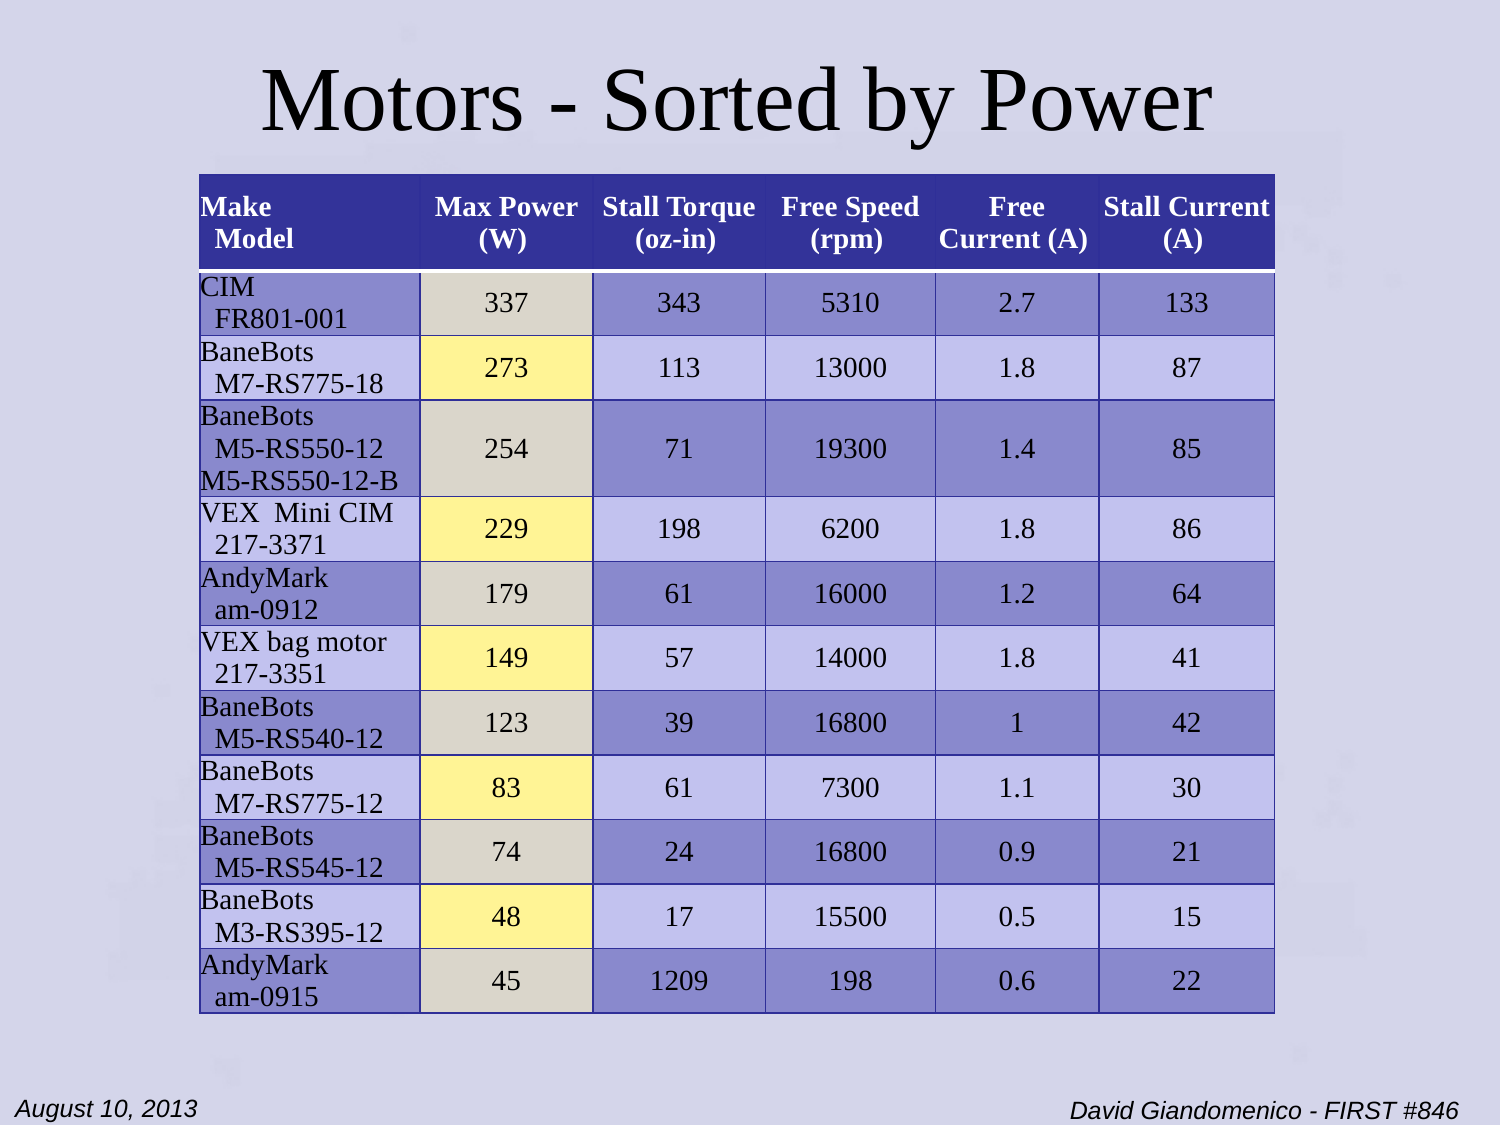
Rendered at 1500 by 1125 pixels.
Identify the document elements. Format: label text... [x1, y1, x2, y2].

table_cell 0.6 [936, 949, 1098, 1012]
table_cell 198 [594, 497, 765, 561]
picture [0, 0, 1500, 1125]
table_header Free Speed (rpm) [766, 176, 935, 269]
table_cell 14000 [766, 626, 935, 690]
table_cell 1.8 [936, 336, 1098, 399]
table_header Free Current (A) [936, 176, 1098, 269]
table_cell 39 [594, 691, 765, 754]
table_cell AndyMark am-0915 [201, 949, 419, 1012]
table_cell 2.7 [936, 273, 1098, 335]
table_header Max Power (W) [421, 176, 592, 269]
table_cell 48 [421, 885, 592, 948]
table_cell 42 [1100, 691, 1274, 754]
table_cell 41 [1100, 626, 1274, 690]
table_cell 6200 [766, 497, 935, 561]
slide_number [0, 1084, 351, 1125]
table_cell 133 [1100, 273, 1274, 335]
table_cell 229 [421, 497, 592, 561]
table_cell 74 [421, 820, 592, 883]
table_cell 5310 [766, 273, 935, 335]
table_cell 179 [421, 562, 592, 625]
table_cell 15500 [766, 885, 935, 948]
table_cell 64 [1100, 562, 1274, 625]
table_cell 113 [594, 336, 765, 399]
table_header Stall Current (A) [1100, 176, 1274, 269]
table_cell 21 [1100, 820, 1274, 883]
table_cell 273 [421, 336, 592, 399]
table_cell 0.5 [936, 885, 1098, 948]
table_cell 83 [421, 756, 592, 819]
footer David Giandomenico - FIRST #846 [999, 1087, 1476, 1125]
table_cell 16800 [766, 820, 935, 883]
table_cell 17 [594, 885, 765, 948]
table_cell 343 [594, 273, 765, 335]
table_cell 1 [936, 691, 1098, 754]
table_header Stall Torque (oz-in) [594, 176, 765, 269]
table_cell 254 [421, 401, 592, 496]
table_cell 1.4 [936, 401, 1098, 496]
table_cell BaneBots M3-RS395-12 [201, 885, 419, 948]
table_cell 149 [421, 626, 592, 690]
table_cell 1.8 [936, 497, 1098, 561]
table_cell 7300 [766, 756, 935, 819]
table_cell AndyMark am-0912 [201, 562, 419, 625]
table_cell VEX Mini CIM 217-3371 [201, 497, 419, 561]
table_cell 13000 [766, 336, 935, 399]
table_cell 61 [594, 756, 765, 819]
table_cell 123 [421, 691, 592, 754]
table_cell 15 [1100, 885, 1274, 948]
table_cell 22 [1100, 949, 1274, 1012]
table_cell BaneBots M5-RS550-12 M5-RS550-12-B [201, 401, 419, 496]
table_cell 19300 [766, 401, 935, 496]
table_cell 86 [1100, 497, 1274, 561]
table_cell 57 [594, 626, 765, 690]
table_cell BaneBots M5-RS540-12 [201, 691, 419, 754]
table_cell 61 [594, 562, 765, 625]
table_cell 1.8 [936, 626, 1098, 690]
table_cell 24 [594, 820, 765, 883]
table_cell 1209 [594, 949, 765, 1012]
table_cell 337 [421, 273, 592, 335]
table_cell 85 [1100, 401, 1274, 496]
table_cell CIM FR801-001 [201, 273, 419, 335]
table_cell BaneBots M7-RS775-12 [201, 756, 419, 819]
table_header Make Model [201, 176, 419, 269]
table_cell 198 [766, 949, 935, 1012]
table_cell 16800 [766, 691, 935, 754]
text_box Motors - Sorted by Power [62, 0, 1413, 188]
table_cell 87 [1100, 336, 1274, 399]
table_cell 71 [594, 401, 765, 496]
table_cell 1.2 [936, 562, 1098, 625]
table_cell 30 [1100, 756, 1274, 819]
table_cell BaneBots M5-RS545-12 [201, 820, 419, 883]
table_cell 45 [421, 949, 592, 1012]
table_cell 0.9 [936, 820, 1098, 883]
table_cell 1.1 [936, 756, 1098, 819]
table_cell BaneBots M7-RS775-18 [201, 336, 419, 399]
table_cell VEX bag motor 217-3351 [201, 626, 419, 690]
table_cell 16000 [766, 562, 935, 625]
